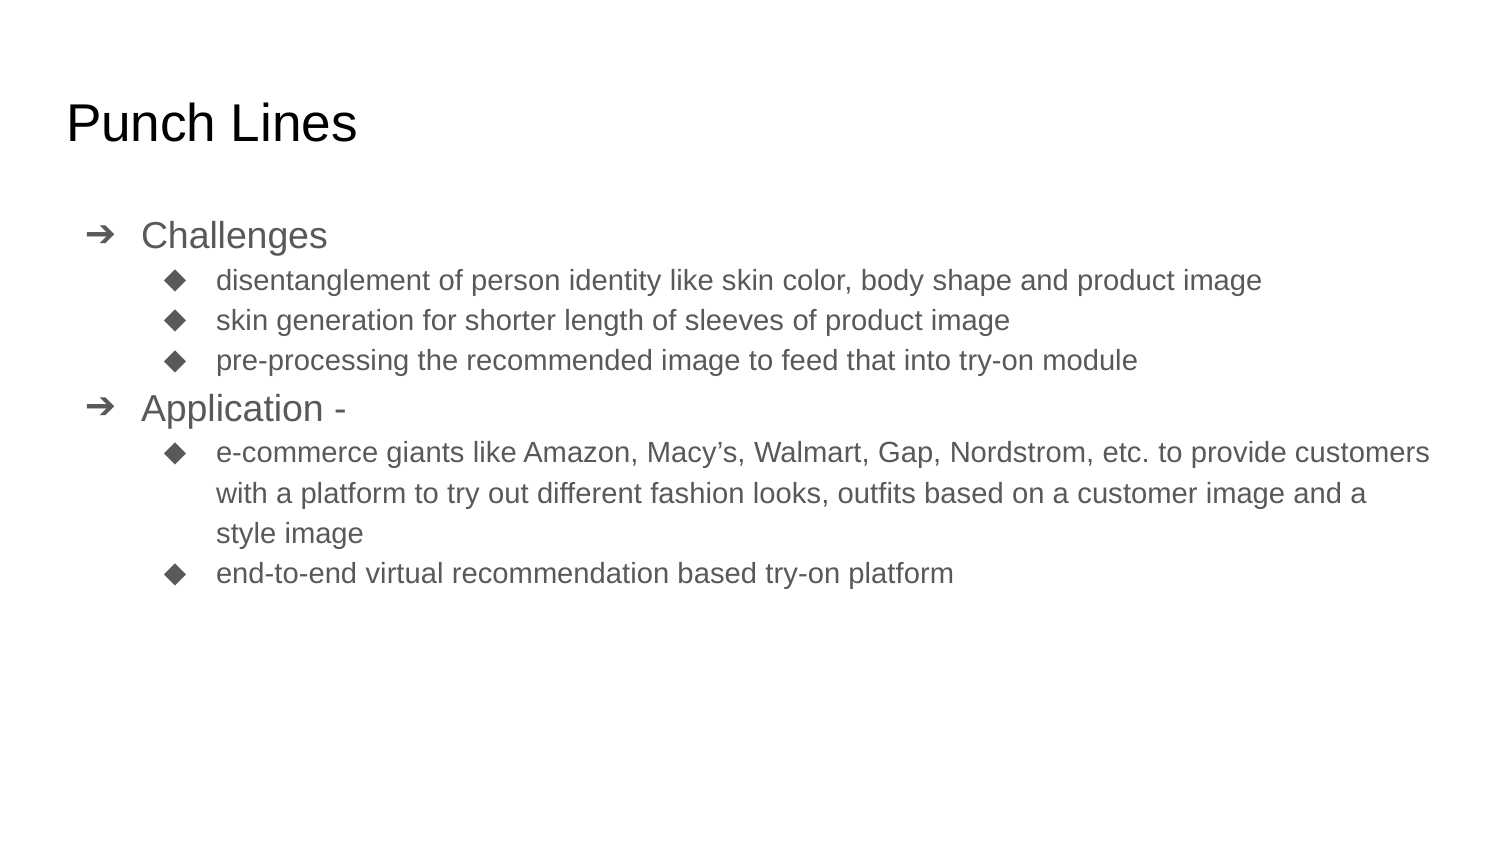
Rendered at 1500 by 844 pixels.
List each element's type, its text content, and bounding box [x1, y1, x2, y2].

list Challenges disentanglement of person identity like skin color, body shape and product image skin generation for shorter length of sleeves of product image pre-processing the recommended image to feed that into try-on module Application - e-commerce giants like Amazon, Macy’s, Walmart, Gap, Nordstrom, etc. to provide customers with a platform to try out different fashion looks, outfits based on a customer image and a style image end-to-end virtual recommendation based try-on platform [51, 189, 1449, 750]
title Punch Lines [51, 72, 1449, 167]
